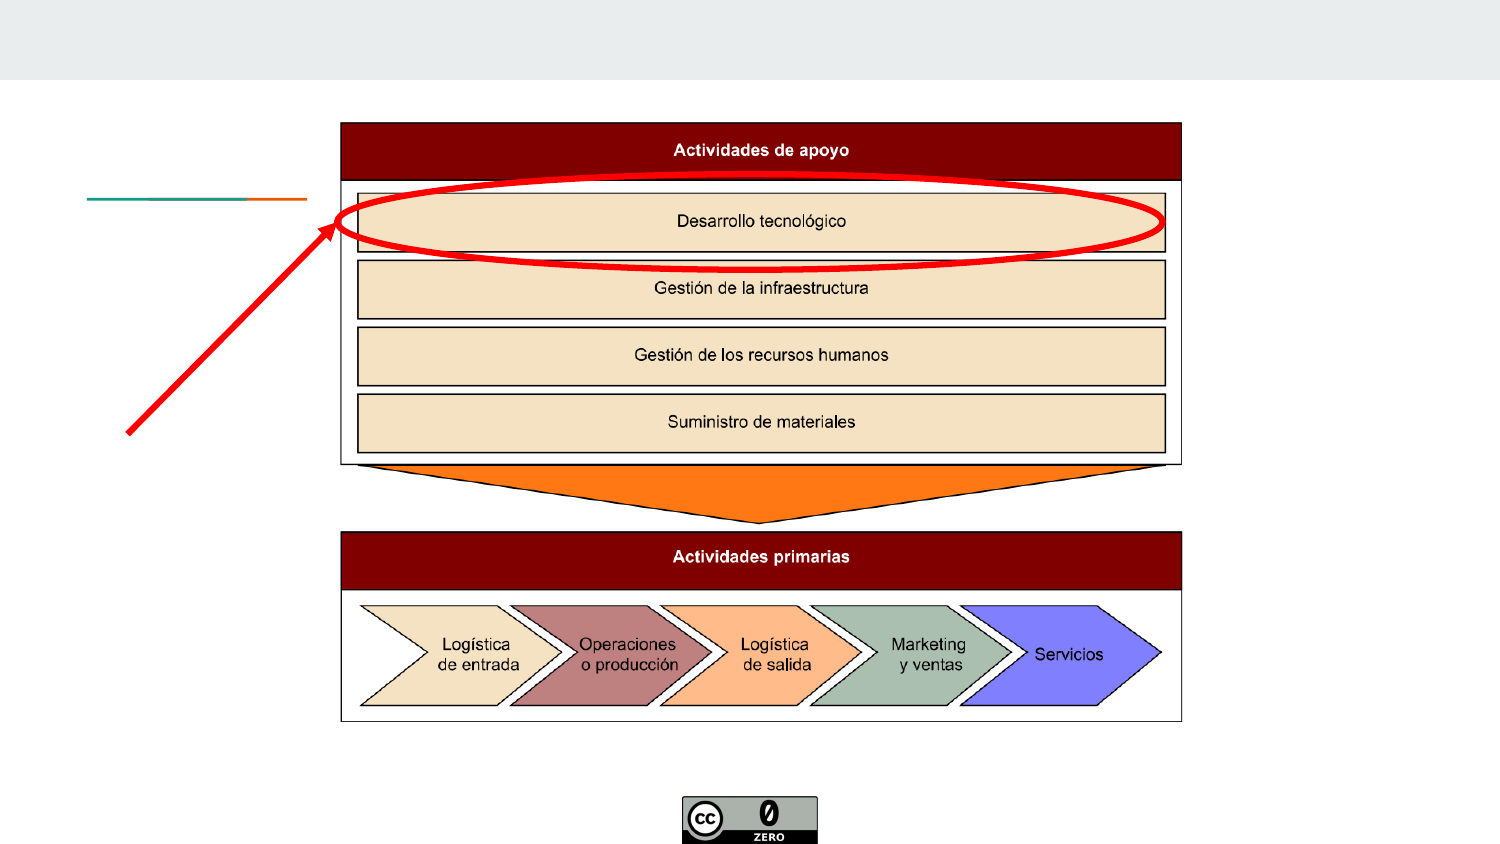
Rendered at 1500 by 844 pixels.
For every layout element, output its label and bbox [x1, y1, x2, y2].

picture [336, 118, 1185, 725]
picture [682, 795, 818, 844]
text_box [127, 221, 338, 435]
